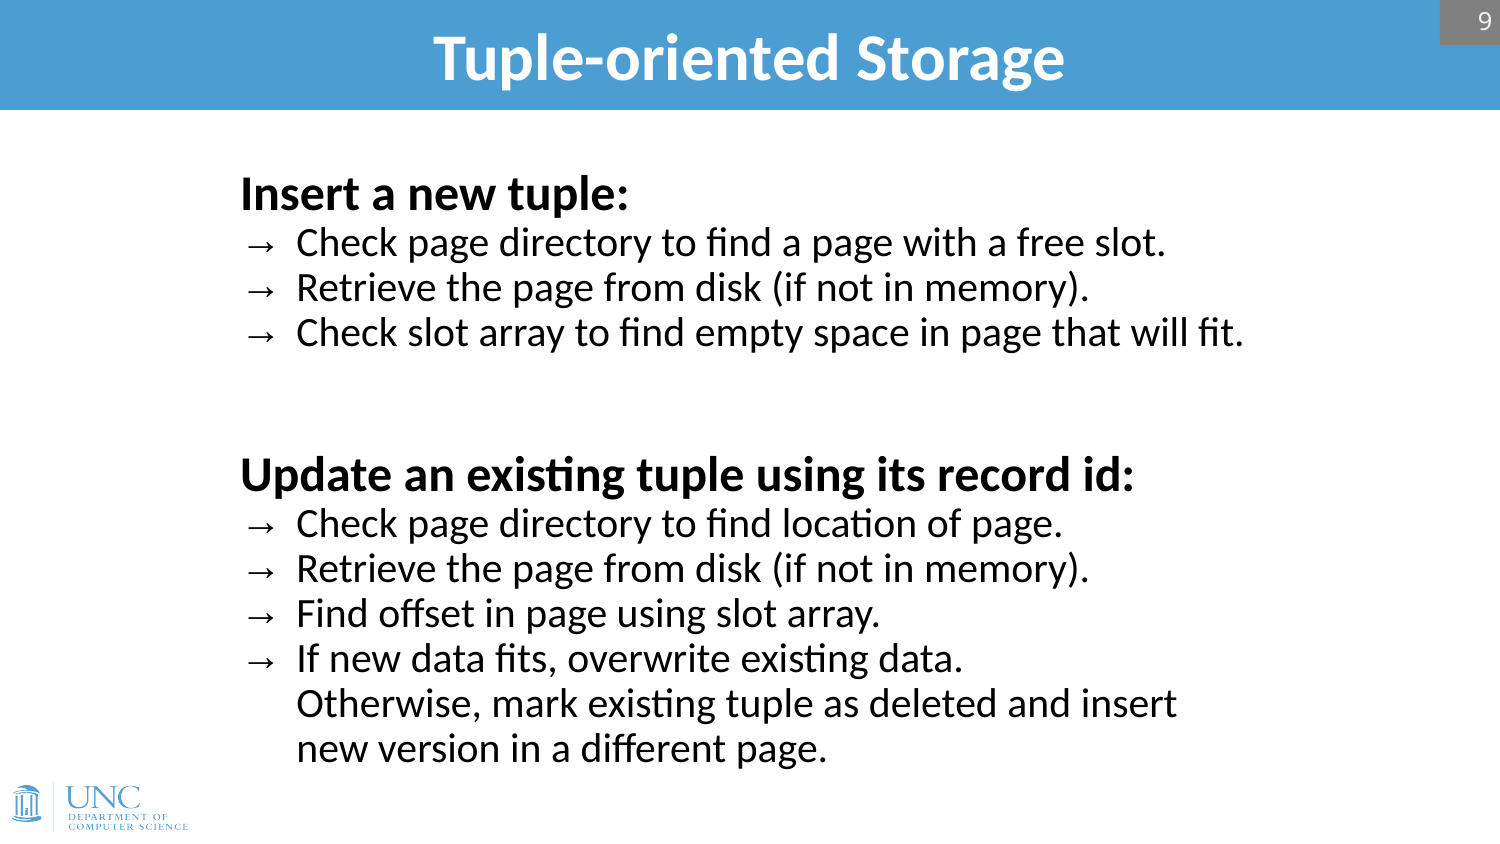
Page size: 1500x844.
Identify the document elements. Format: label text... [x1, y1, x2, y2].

title Tuple-oriented Storage [0, 0, 1500, 110]
picture [12, 782, 188, 833]
list Insert a new tuple: Check page directory to find a page with a free slot. Retrieve the page from disk (if not in memory). Check slot array to find empty space in page that will fit. Update an existing tuple using its record id: Check page directory to find location of page. Retrieve the page from disk (if not in memory). Find offset in page using slot array. If new data fits, overwrite existing data. Otherwise, mark existing tuple as deleted and insert new version in a different page. [225, 159, 1275, 760]
text_box 9 [1439, 0, 1500, 45]
